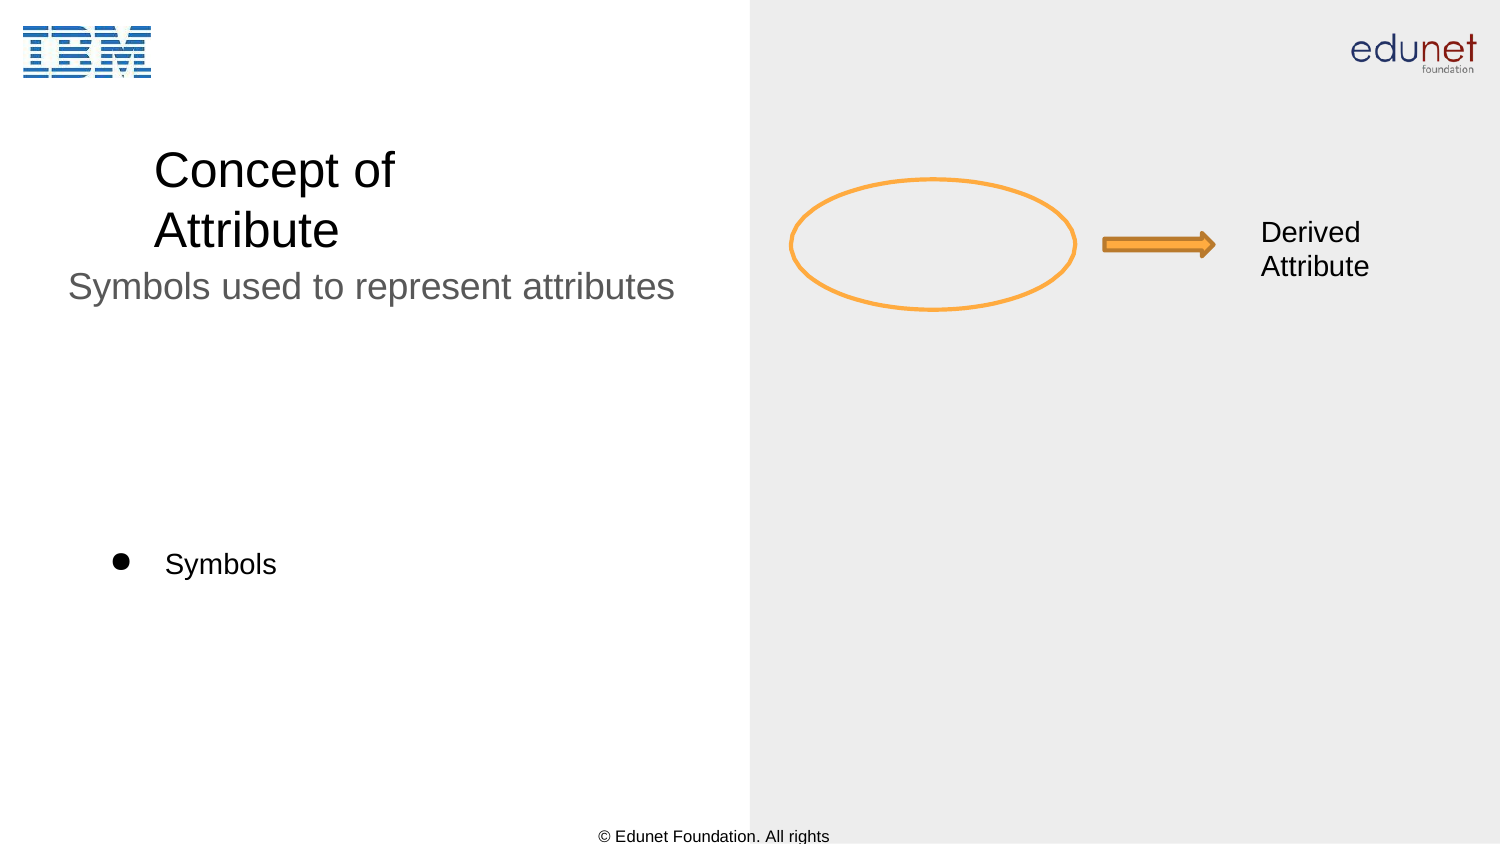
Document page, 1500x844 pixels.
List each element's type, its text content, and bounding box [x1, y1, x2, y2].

picture [23, 26, 151, 78]
text_box Symbols [107, 543, 279, 581]
text_box Symbols used to represent attributes [65, 259, 679, 307]
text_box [788, 177, 1216, 313]
title Concept of Attribute [151, 135, 594, 259]
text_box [749, 0, 1500, 844]
footer © Edunet Foundation. All rights reserved. [596, 825, 744, 844]
